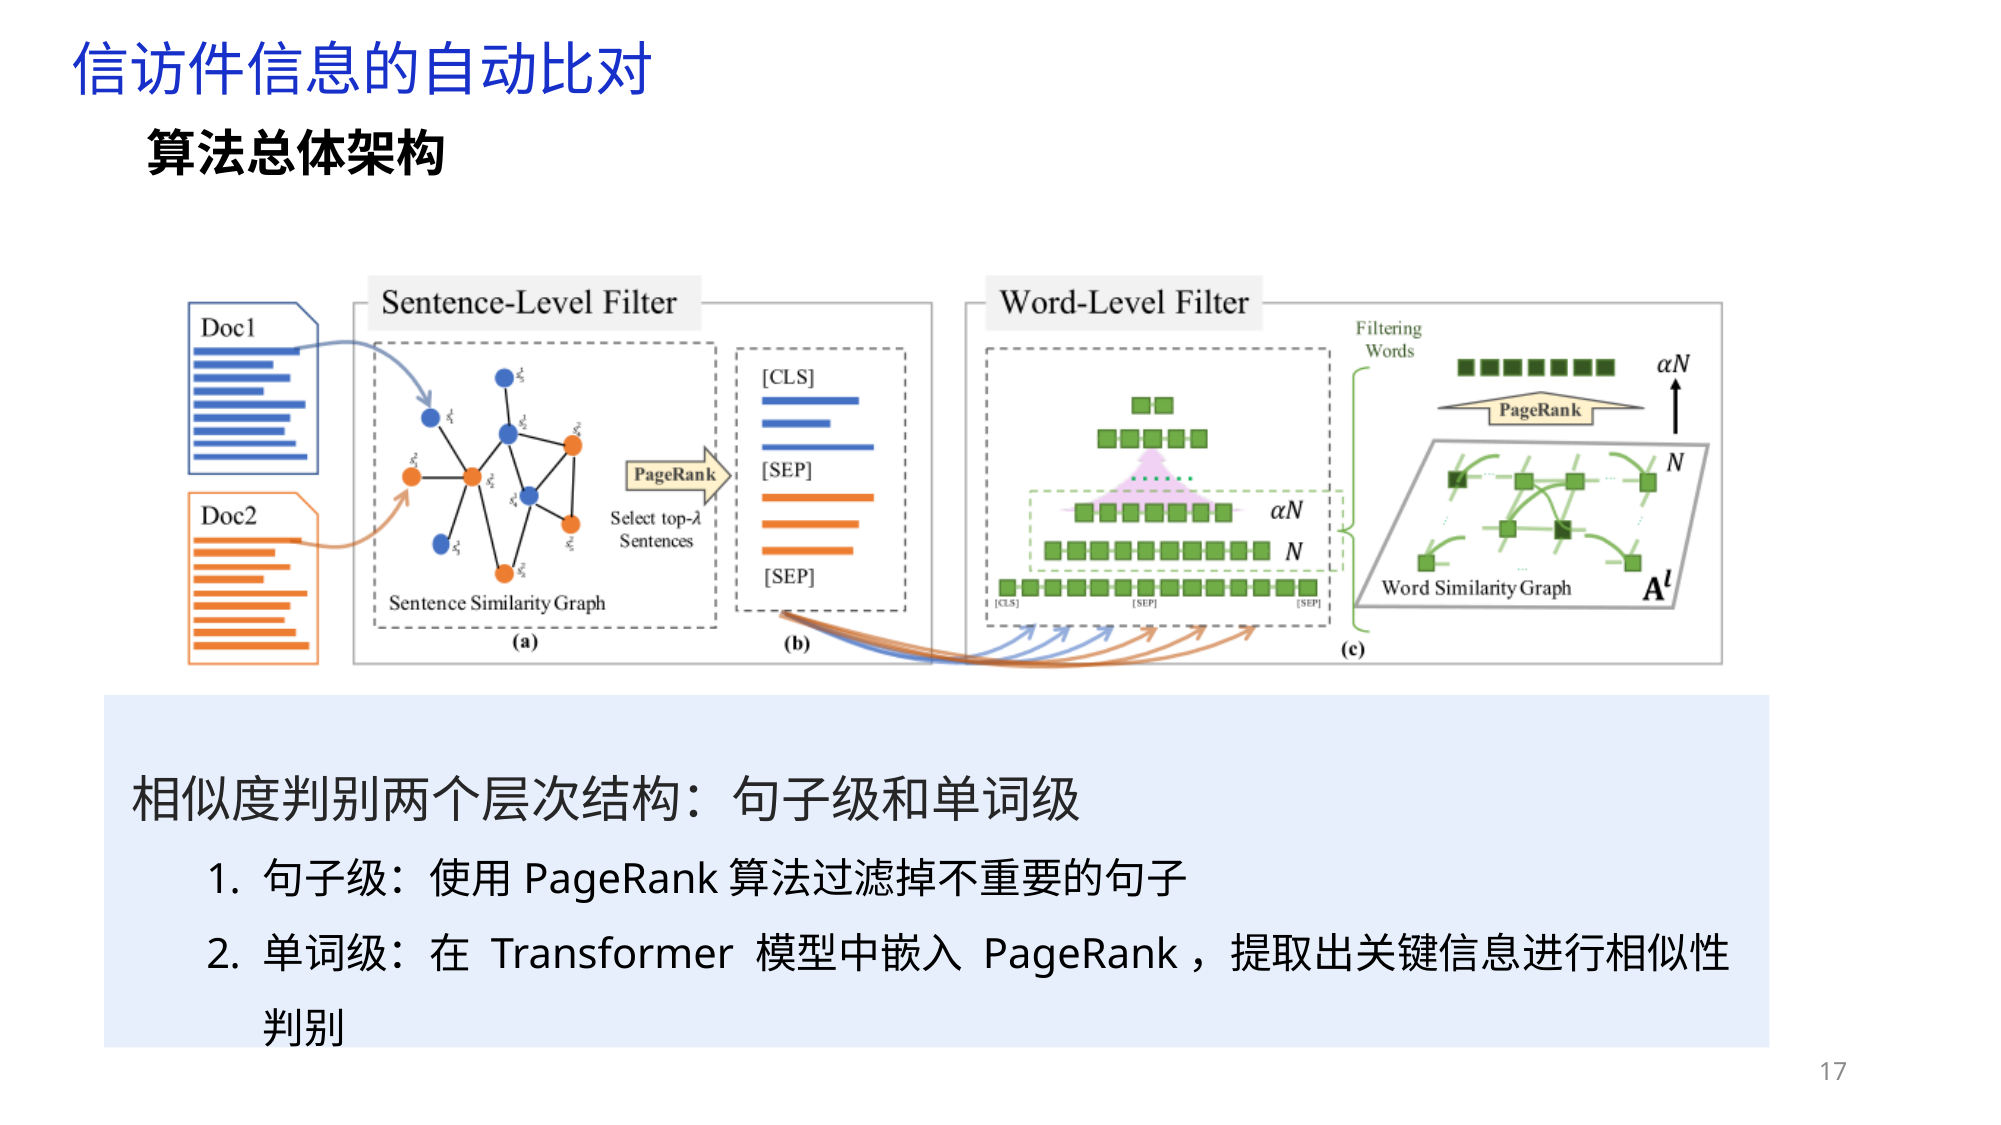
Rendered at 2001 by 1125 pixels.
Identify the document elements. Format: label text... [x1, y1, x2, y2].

slide_number 17 [1412, 1042, 1863, 1103]
text_box [103, 213, 1770, 1048]
text_box 相似度判别两个层次结构：句子级和单词级 句子级：使用PageRank算法过滤掉不重要的句子 单词级：在 Transformer 模型中嵌入 PageRank，提取出关键信息进行相似性判别 [116, 729, 1757, 1060]
picture [104, 214, 1770, 695]
text_box 信访件信息的自动比对 算法总体架构 [56, 24, 1697, 189]
